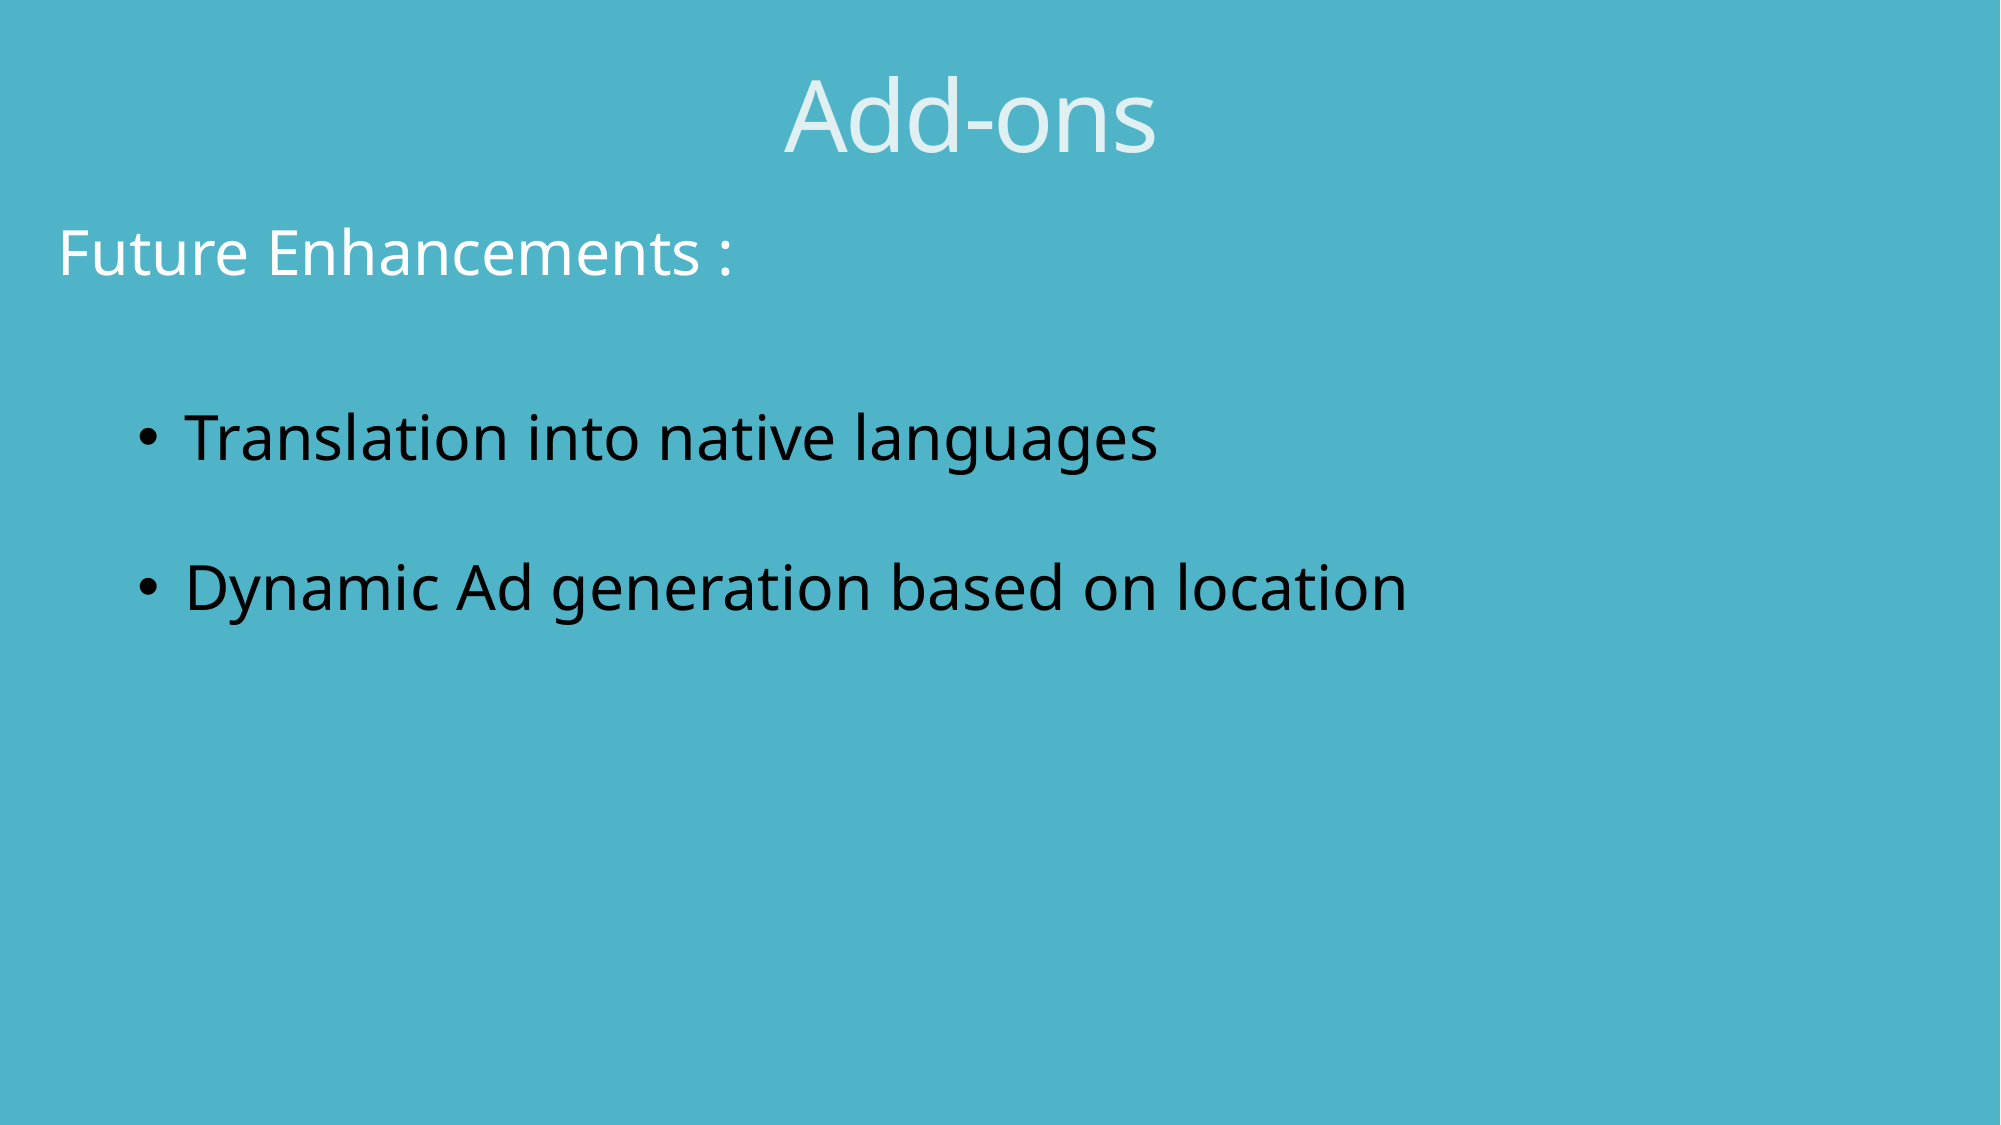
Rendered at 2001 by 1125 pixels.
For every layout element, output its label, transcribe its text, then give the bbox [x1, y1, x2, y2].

text_box Translation into native languages Dynamic Ad generation based on location [122, 390, 1625, 706]
text_box Future Enhancements : [43, 205, 751, 296]
title Add-ons [87, 79, 1856, 181]
